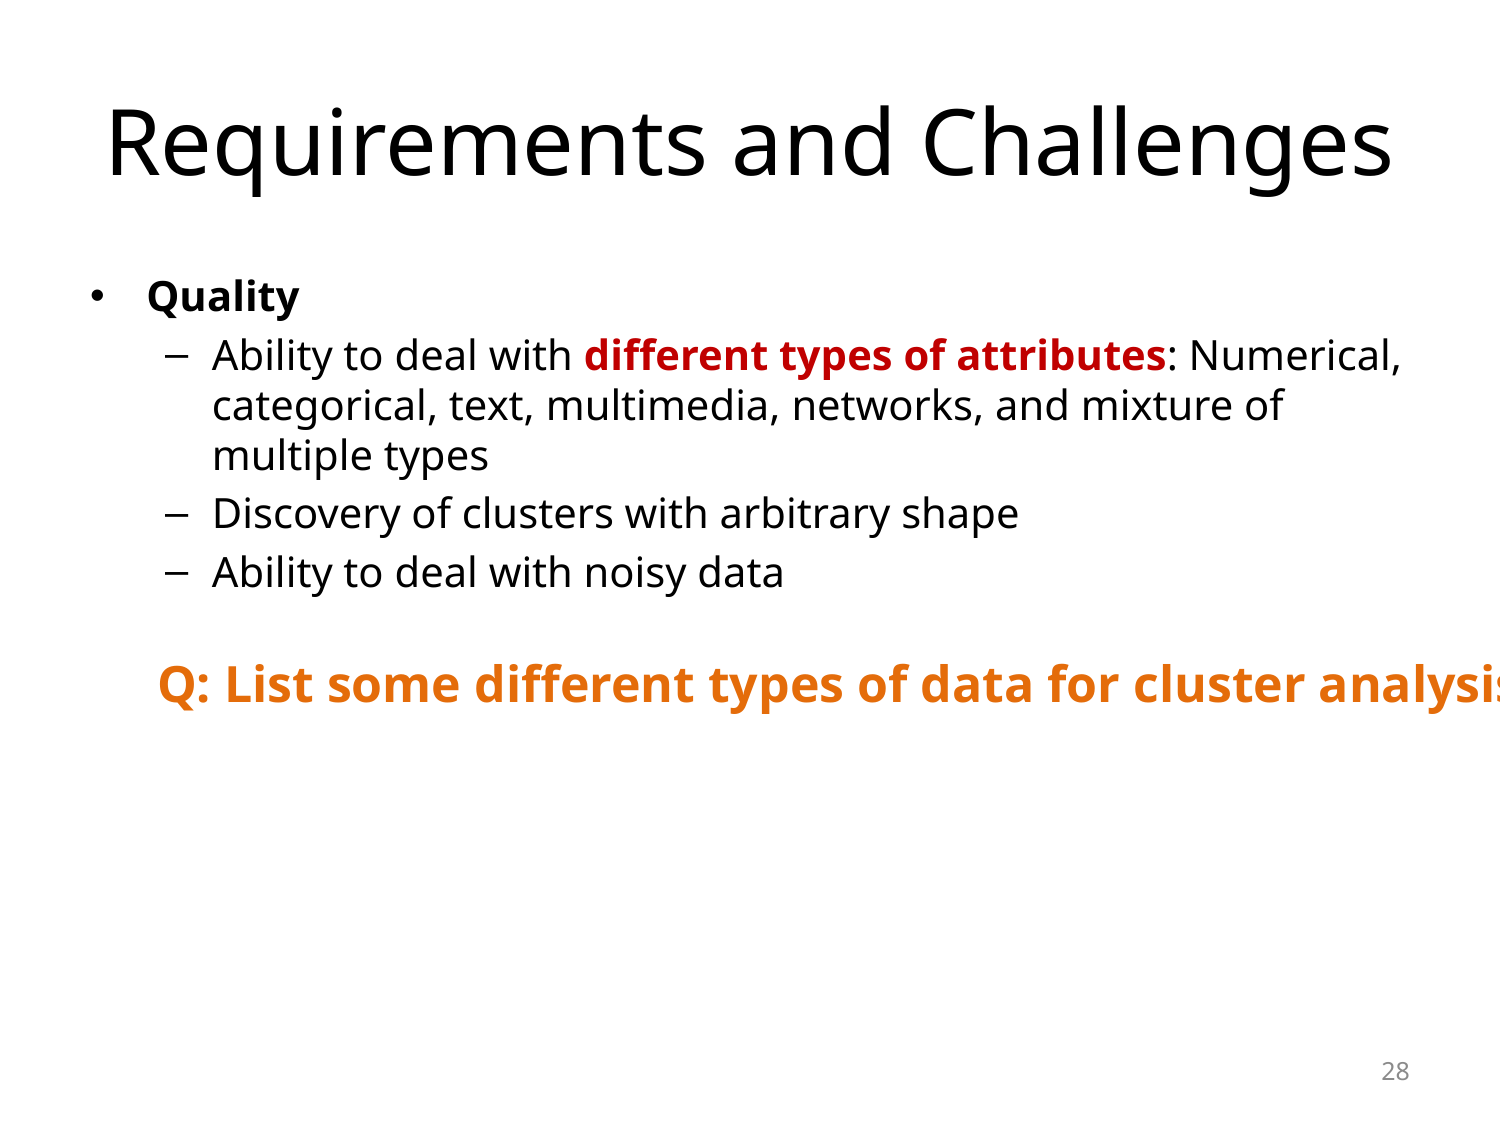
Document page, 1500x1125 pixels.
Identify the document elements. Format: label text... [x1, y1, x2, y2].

text_box Q: List some different types of data for cluster analysis? [142, 644, 1500, 720]
list Quality Ability to deal with different types of attributes: Numerical, categorical, text, multimedia, networks, and mixture of multiple types Discovery of clusters with arbitrary shape Ability to deal with noisy data [75, 262, 1425, 1103]
slide_number 28 [1074, 1042, 1425, 1103]
title Requirements and Challenges [75, 45, 1425, 233]
